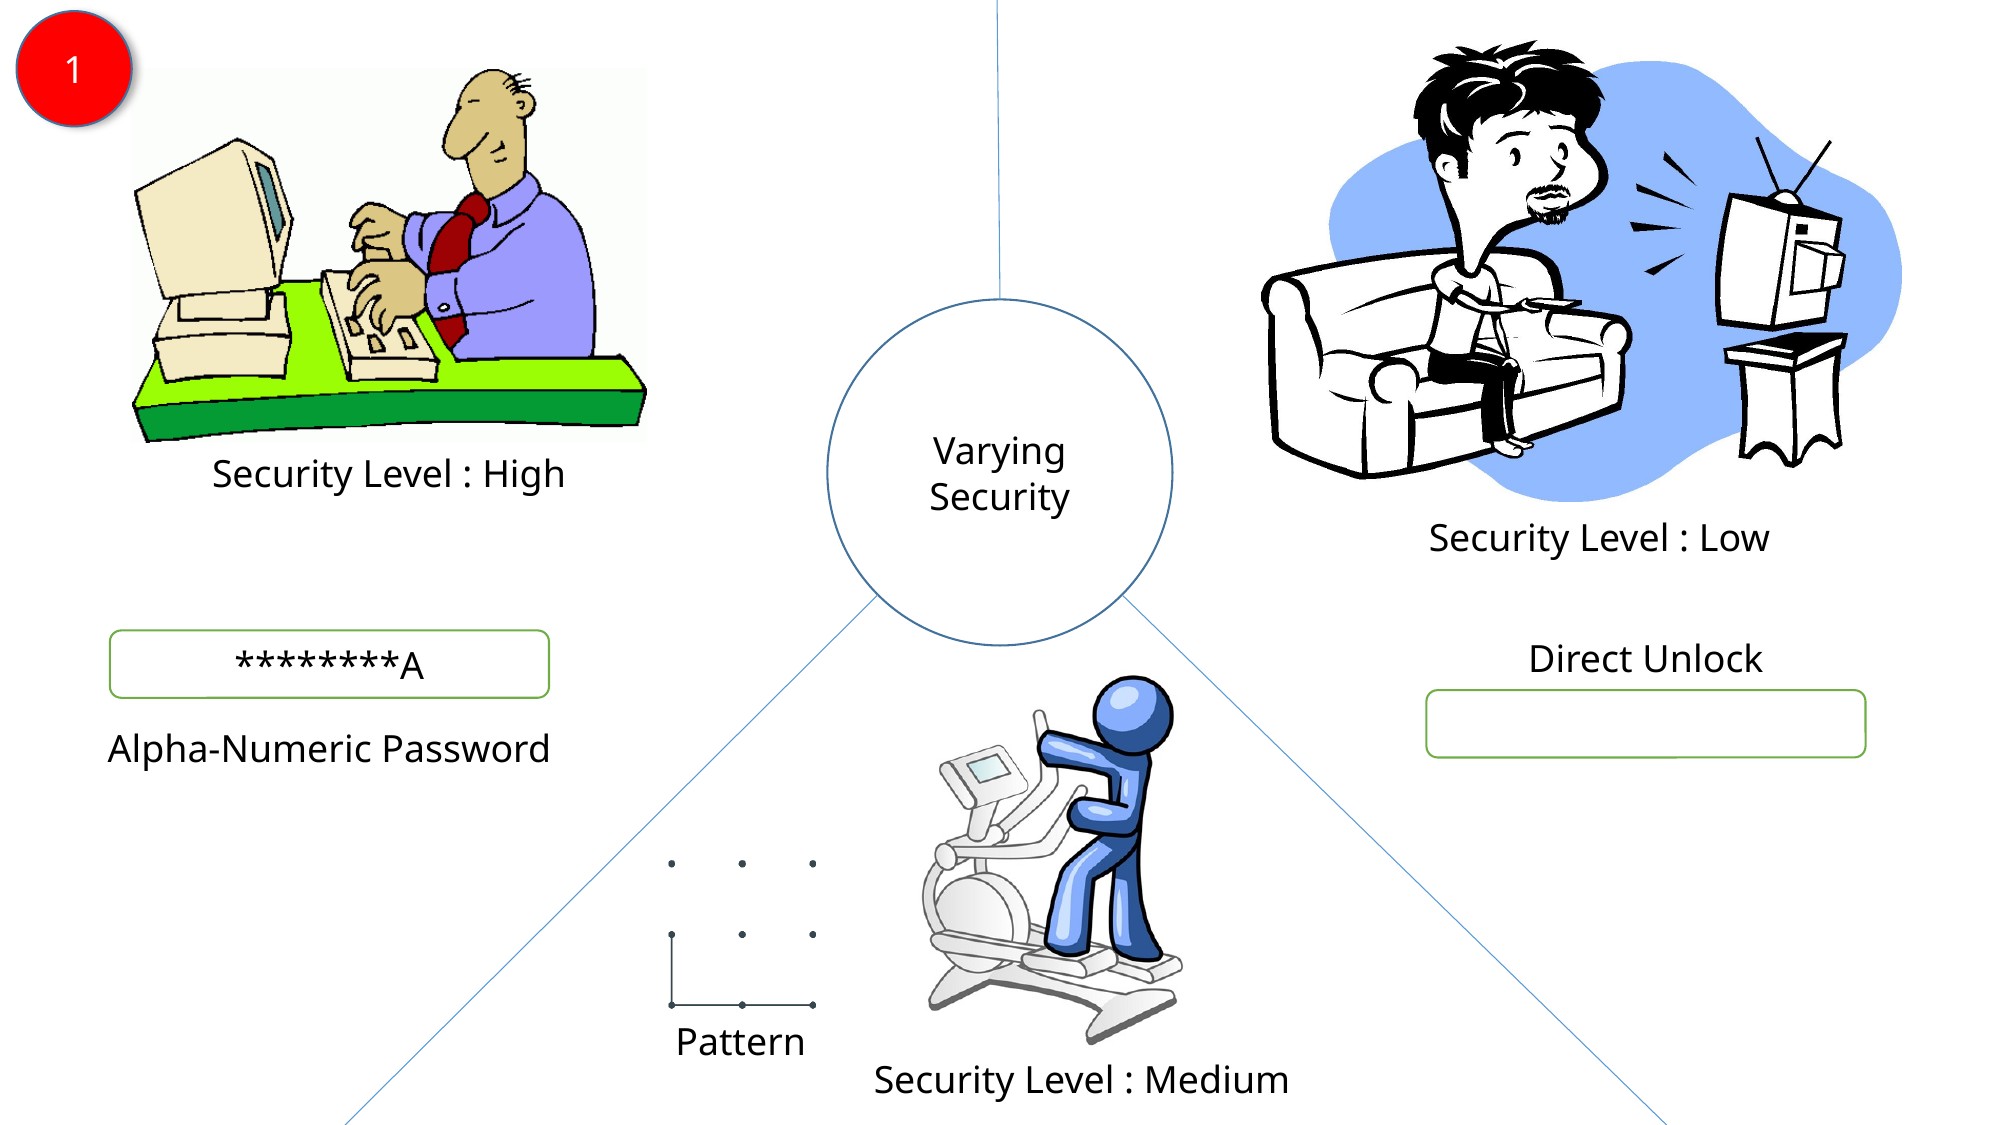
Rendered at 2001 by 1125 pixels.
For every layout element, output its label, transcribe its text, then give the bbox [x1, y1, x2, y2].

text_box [1261, 39, 1902, 567]
text_box Direct Unlock [1667, 627, 1779, 687]
text_box [1667, 689, 1867, 759]
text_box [878, 669, 1121, 1110]
text_box ********A [108, 629, 344, 699]
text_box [1121, 594, 1667, 1125]
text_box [131, 68, 647, 504]
text_box Varying Security [826, 298, 1174, 647]
text_box 1 [15, 10, 133, 128]
picture [657, 849, 825, 1017]
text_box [344, 594, 878, 1125]
text_box Alpha-Numeric Password [92, 717, 344, 778]
